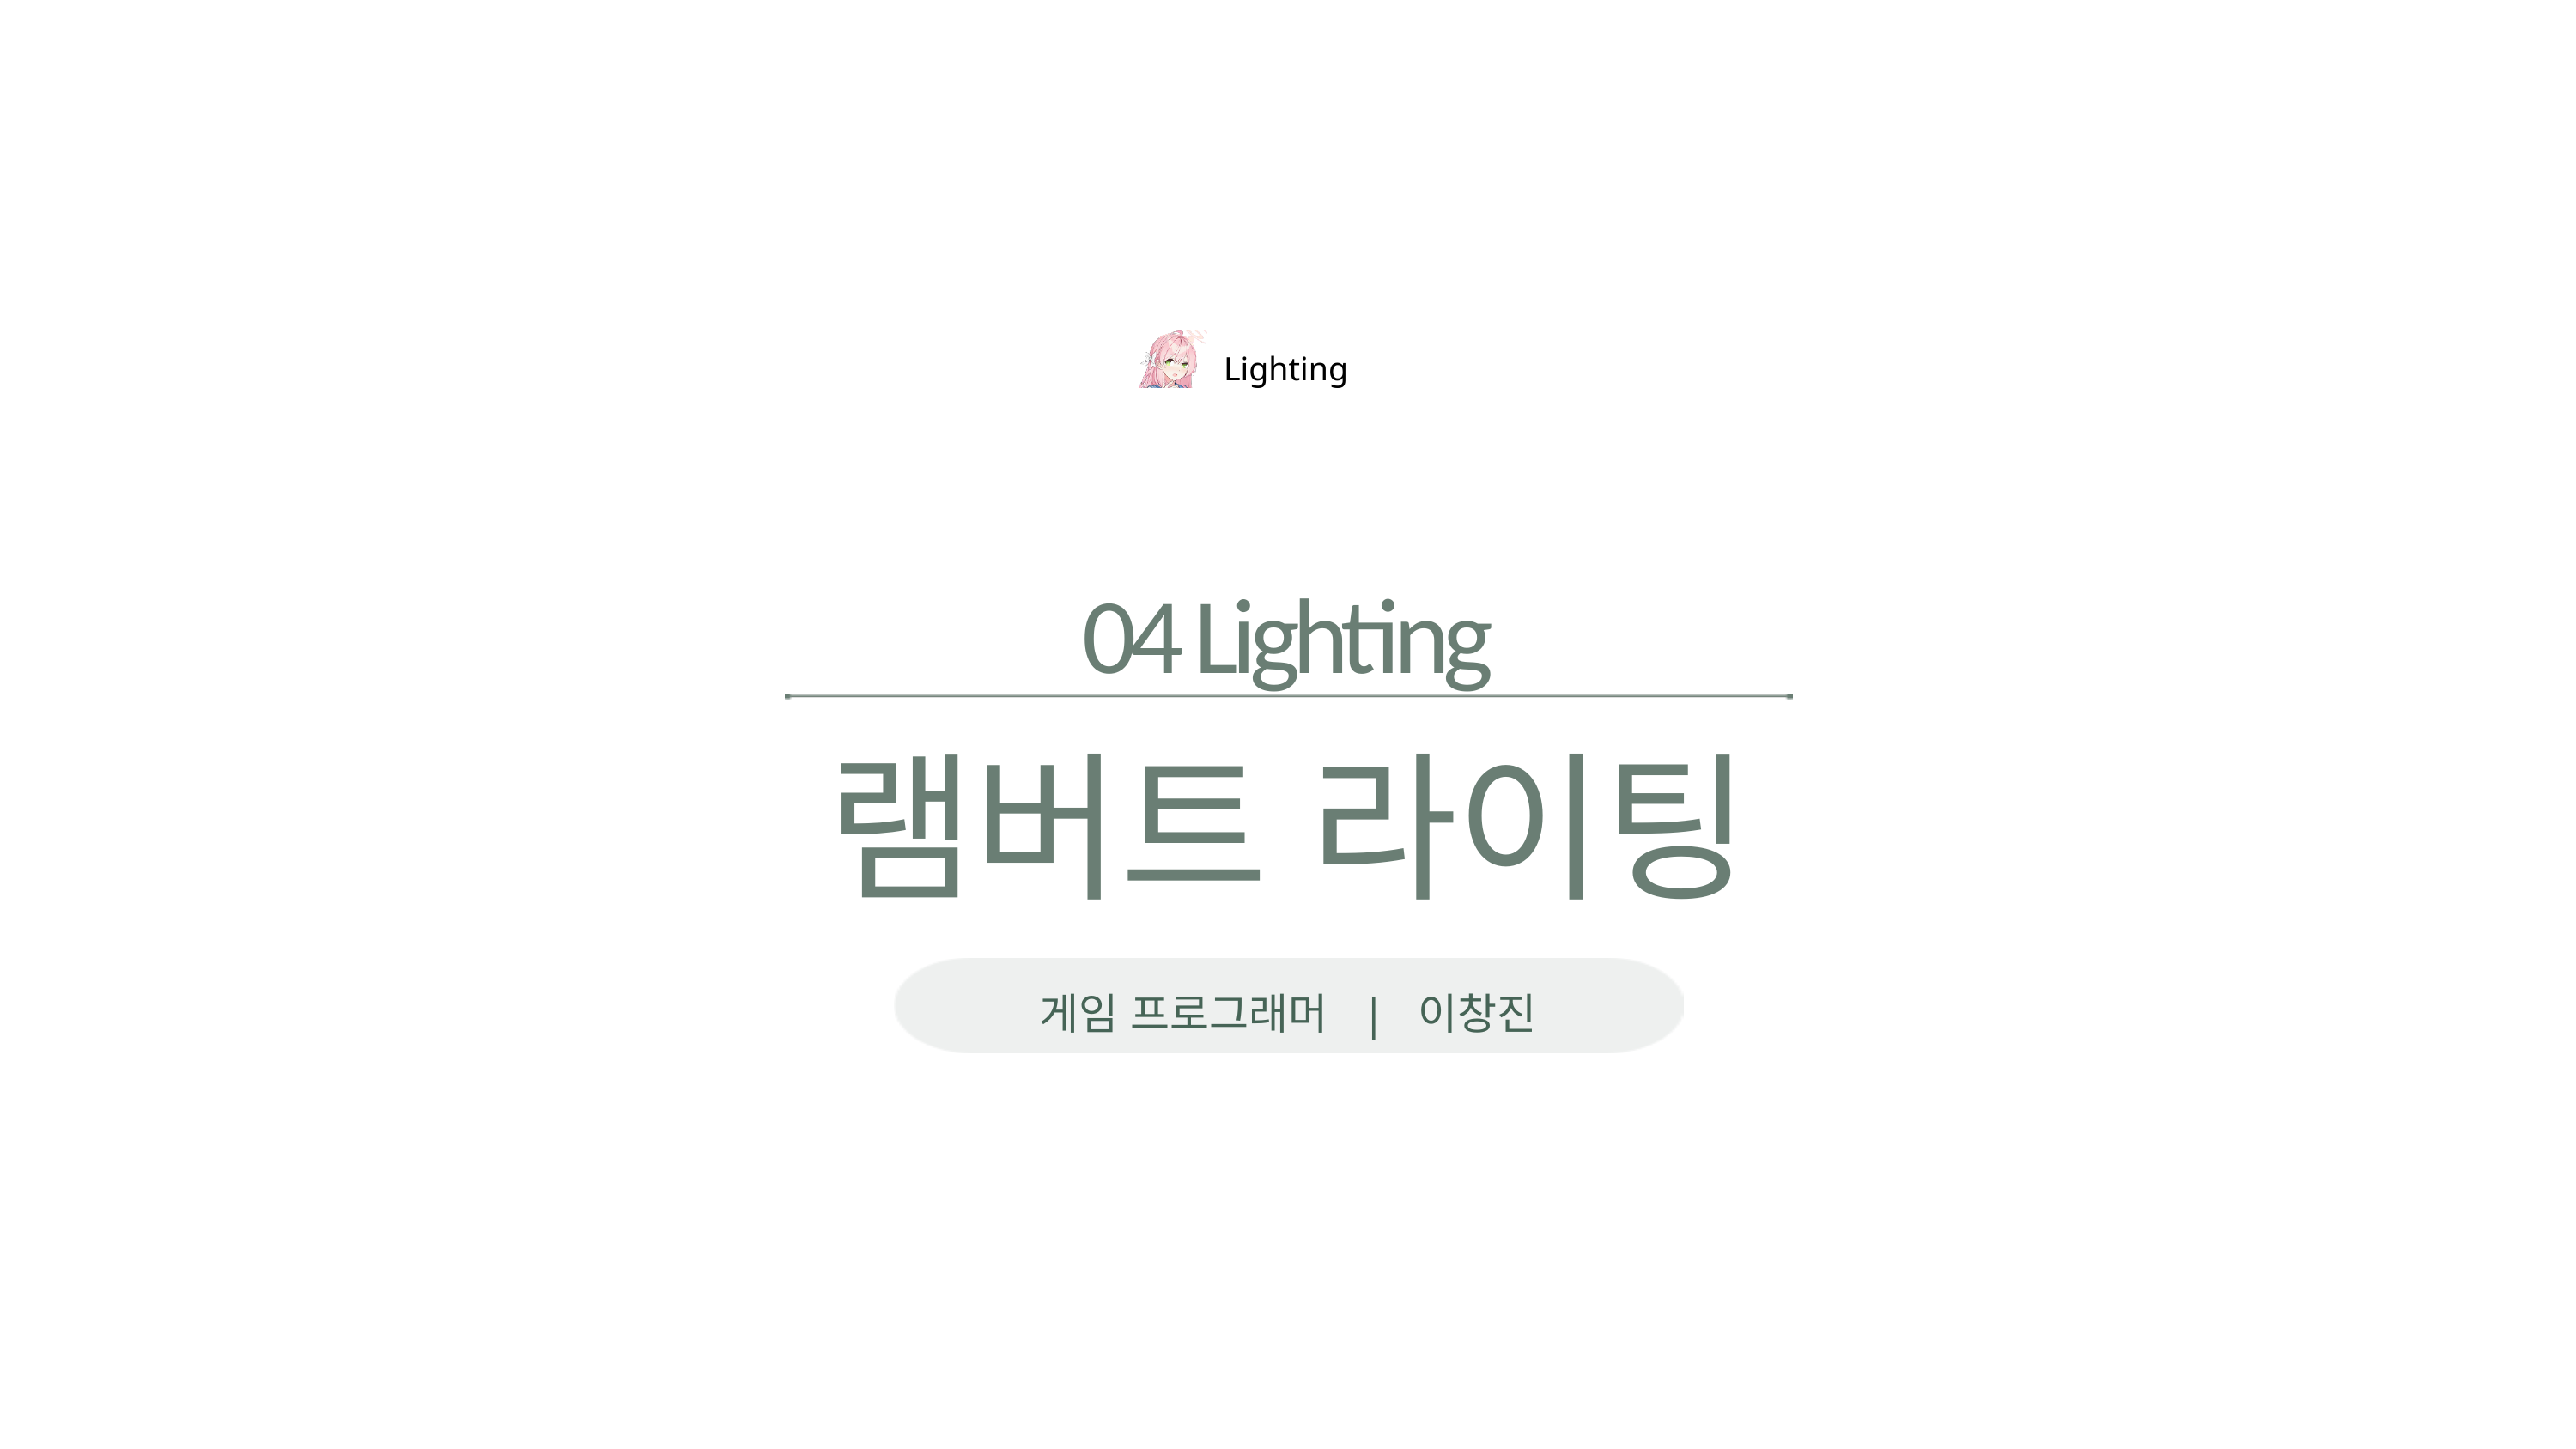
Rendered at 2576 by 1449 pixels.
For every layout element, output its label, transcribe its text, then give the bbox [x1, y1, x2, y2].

picture [785, 694, 1793, 700]
text_box 램버트 라이팅 [726, 695, 1852, 921]
text_box 04 Lighting [783, 545, 1793, 694]
picture [894, 958, 1684, 1054]
text_box Lighting [1224, 341, 1460, 389]
picture [1135, 329, 1207, 389]
